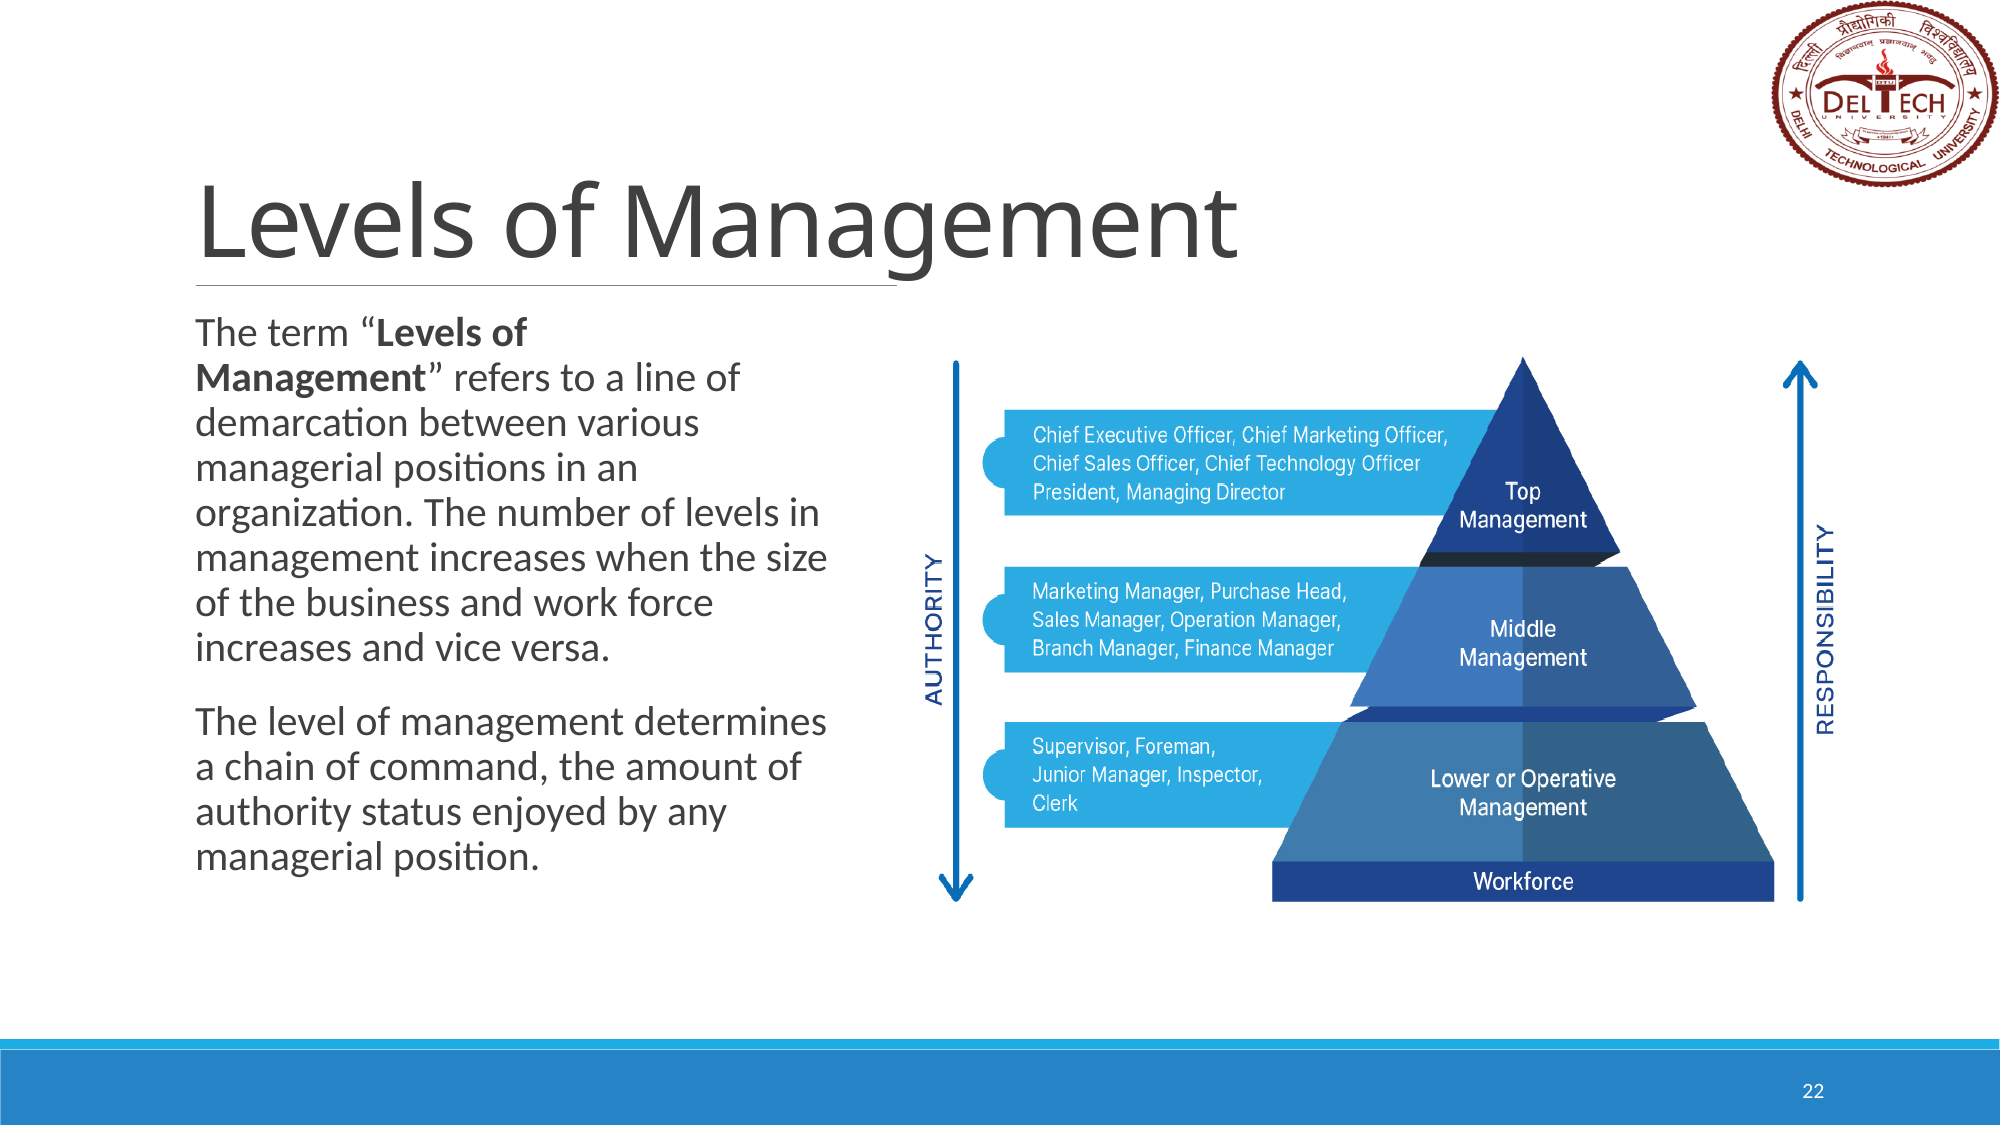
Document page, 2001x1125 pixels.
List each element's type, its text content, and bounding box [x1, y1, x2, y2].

picture [1768, 0, 2000, 188]
slide_number 22 [1624, 1059, 1840, 1120]
list The term “Levels of Management” refers to a line of demarcation between various managerial positions in an organization. The number of levels in management increases when the size of the business and work force increases and vice versa. The level of management determines a chain of command, the amount of authority status enjoyed by any managerial position. [180, 302, 843, 963]
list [896, 284, 1867, 977]
title Levels of Management [180, 47, 1830, 285]
